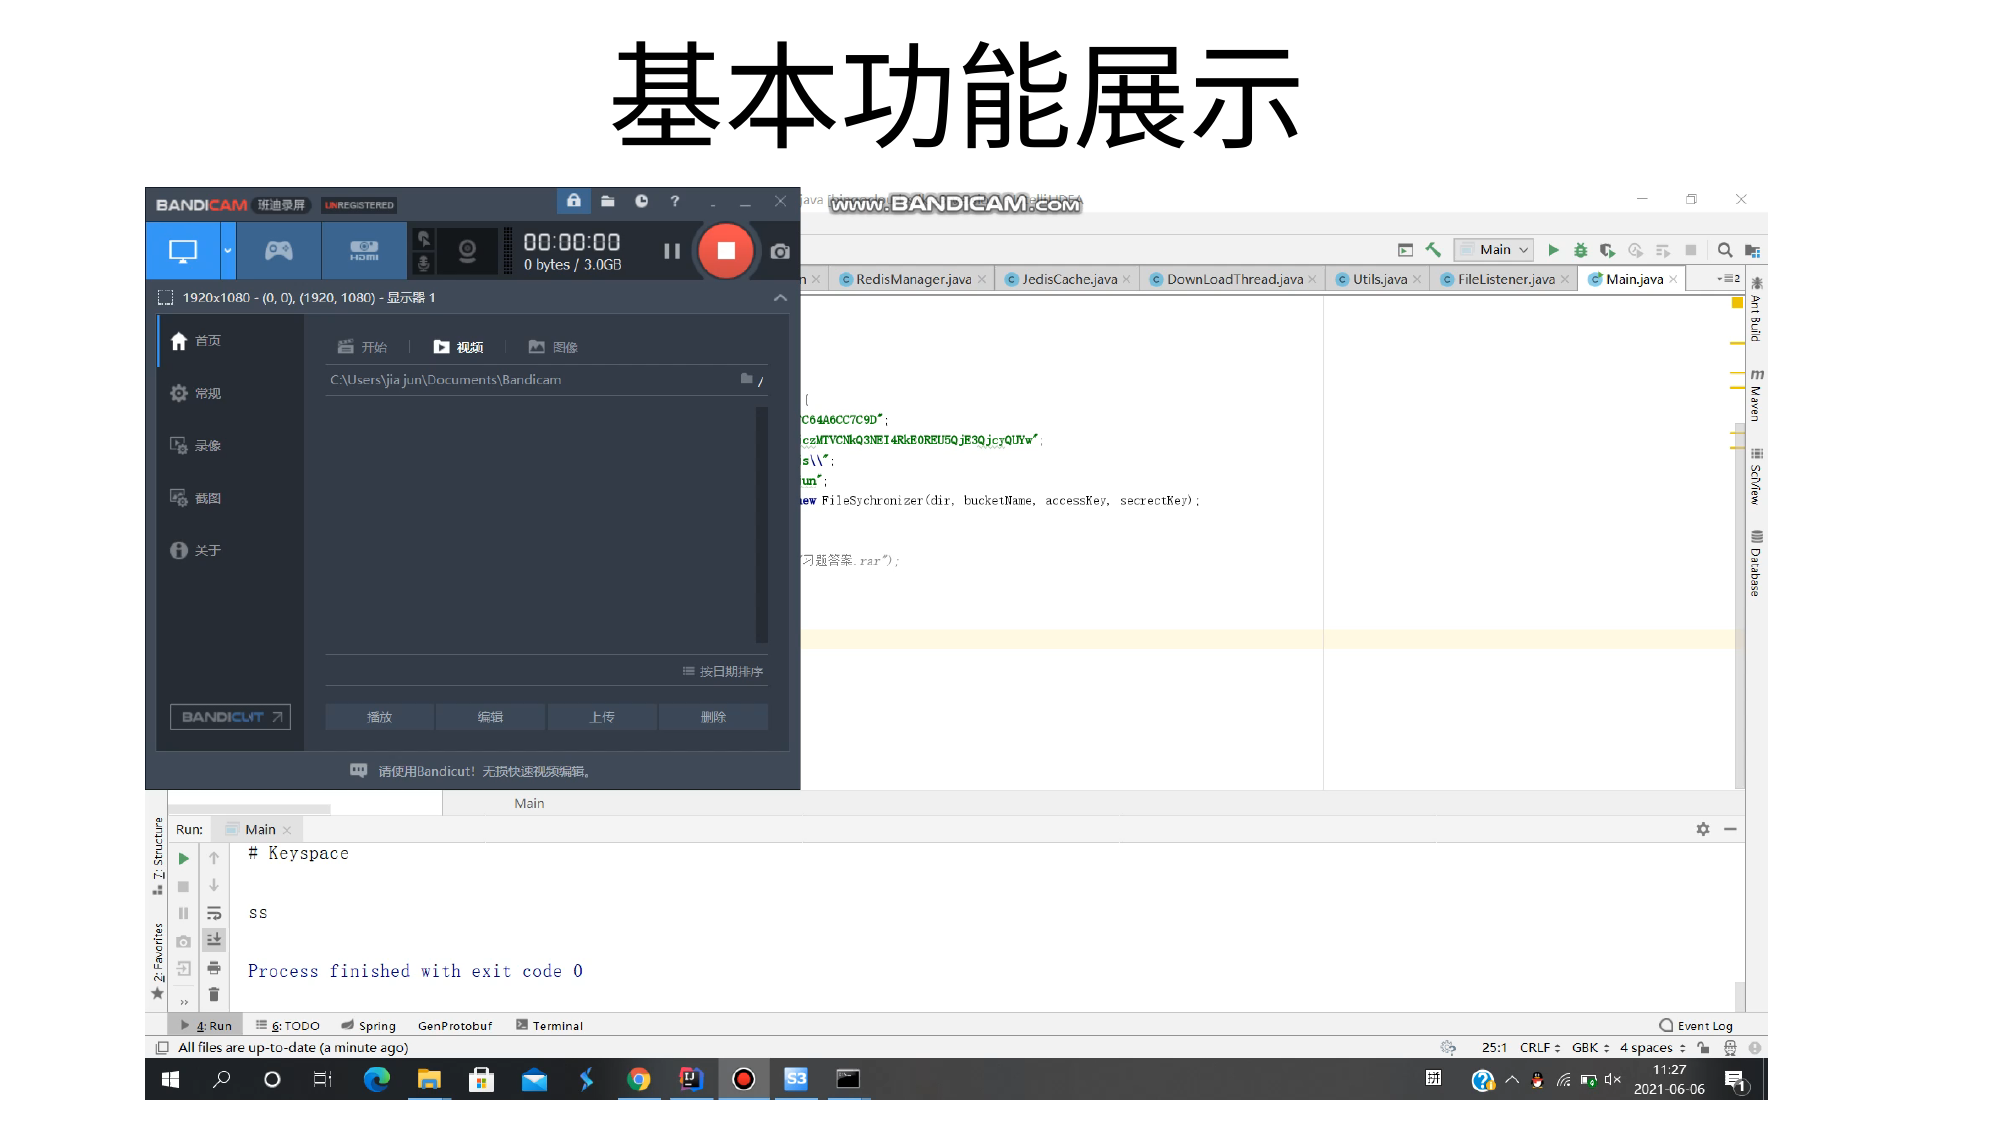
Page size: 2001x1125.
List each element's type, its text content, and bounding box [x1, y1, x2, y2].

title 基本功能展示 [589, 24, 1325, 172]
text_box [145, 186, 1769, 1101]
